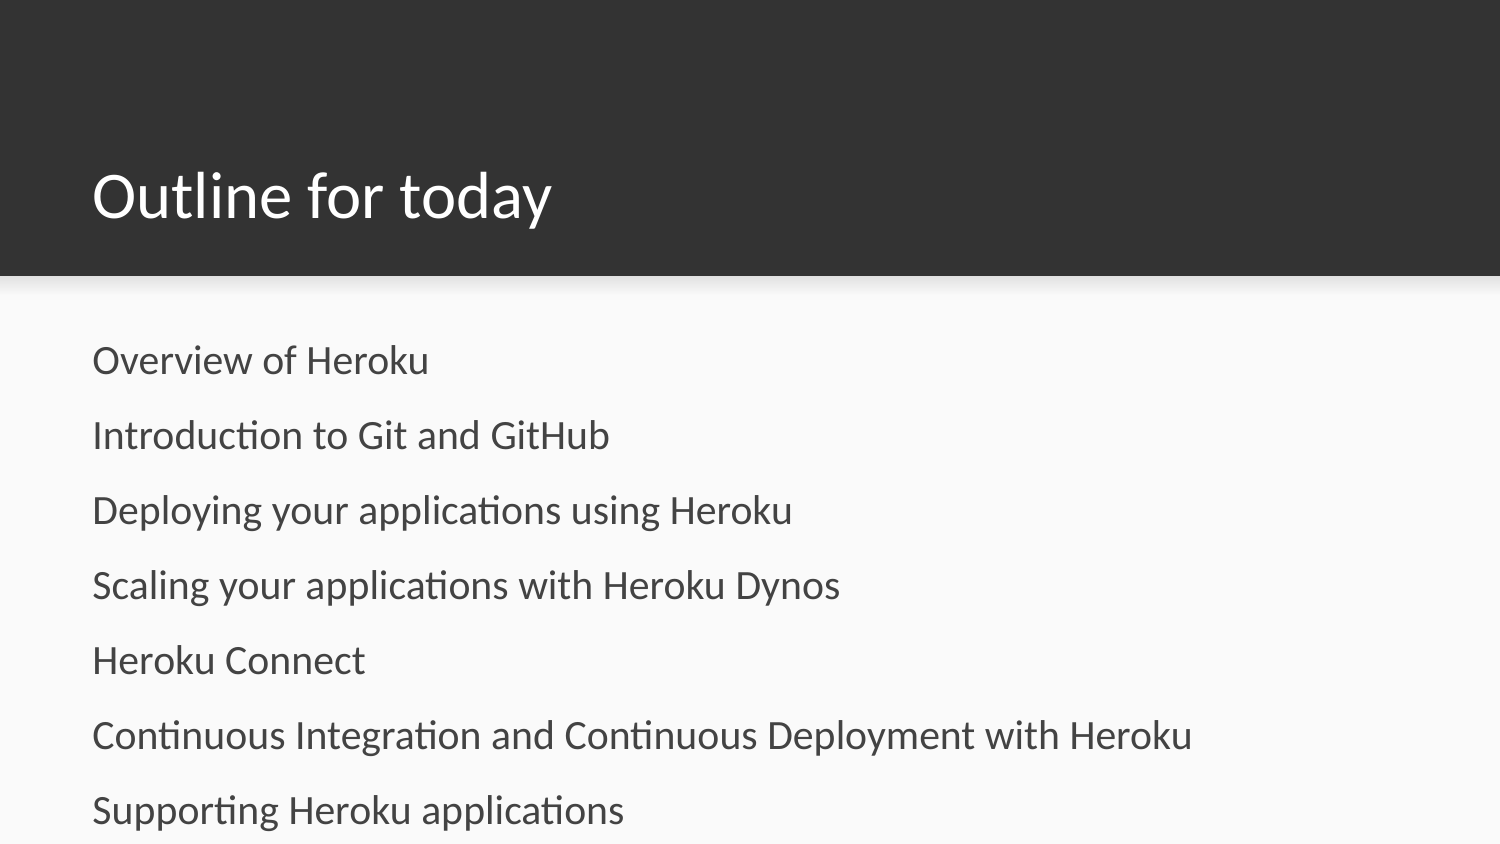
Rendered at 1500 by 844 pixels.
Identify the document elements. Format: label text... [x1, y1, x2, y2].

title Outline for today [77, 121, 1427, 248]
list Overview of Heroku Introduction to Git and GitHub Deploying your applications using Heroku Scaling your applications with Heroku Dynos Heroku Connect Continuous Integration and Continuous Deployment with Heroku Supporting Heroku applications [77, 292, 1217, 844]
